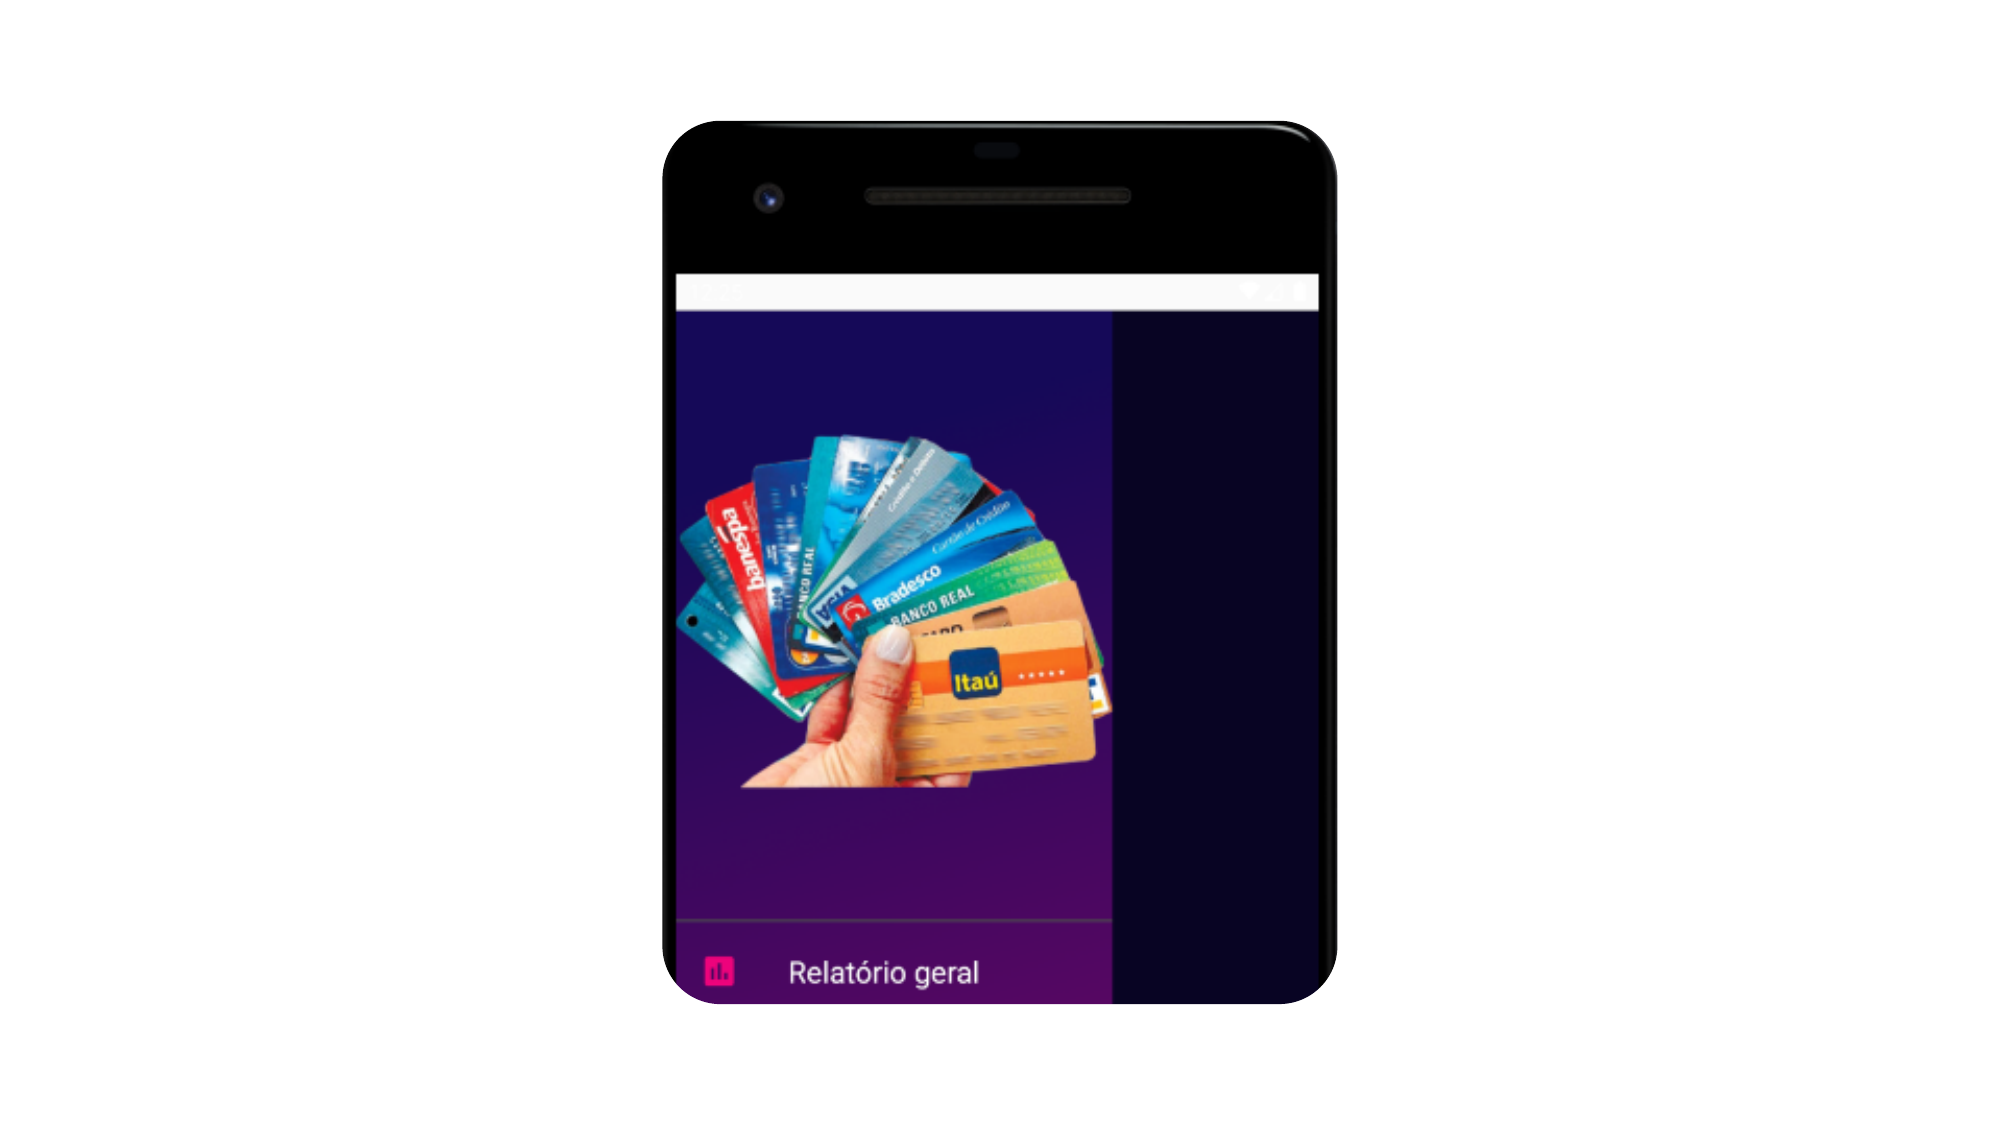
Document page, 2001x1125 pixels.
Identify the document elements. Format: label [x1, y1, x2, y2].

picture [662, 120, 1338, 1005]
